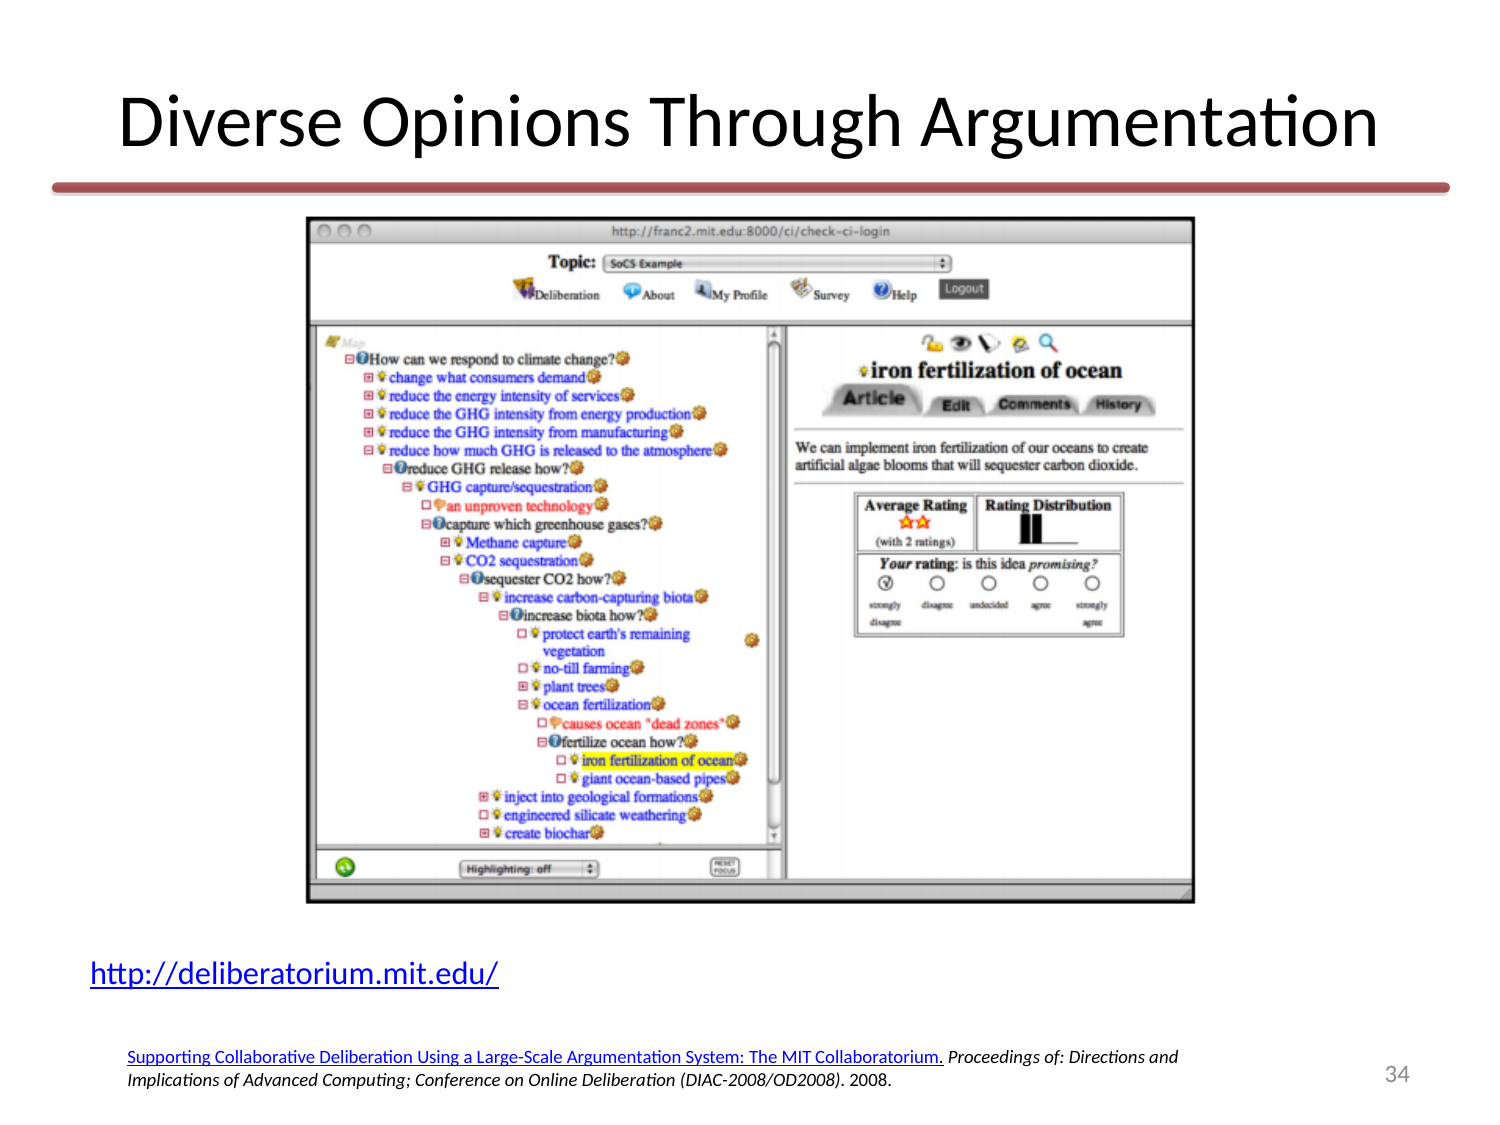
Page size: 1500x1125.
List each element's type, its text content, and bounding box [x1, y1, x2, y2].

picture [300, 206, 1200, 919]
text_box Supporting Collaborative Deliberation Using a Large-Scale Argumentation System: The MIT Collaboratorium. Proceedings of: Directions and Implications of Advanced Computing; Conference on Online Deliberation (DIAC-2008/OD2008). 2008. [112, 1037, 1250, 1098]
title Diverse Opinions Through Argumentation [75, 45, 1425, 188]
list http://deliberatorium.mit.edu/ [75, 262, 1425, 1005]
slide_number 34 [1074, 1042, 1425, 1103]
